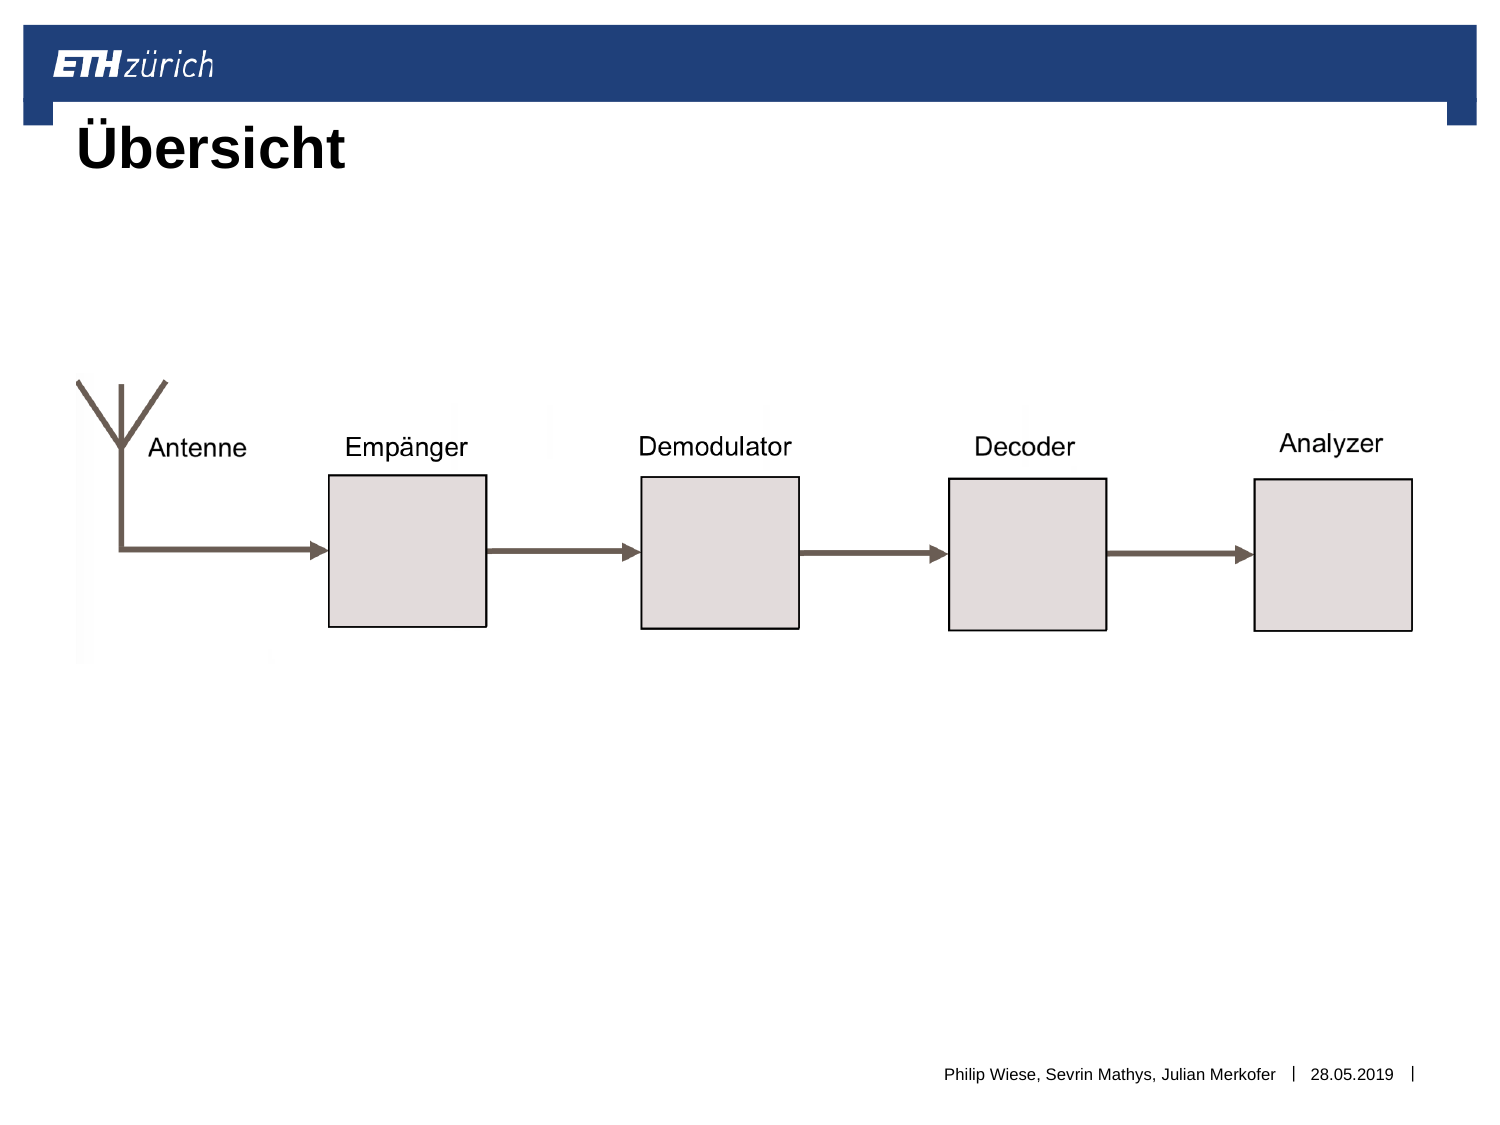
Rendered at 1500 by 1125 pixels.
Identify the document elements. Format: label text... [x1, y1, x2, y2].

footer Philip Wiese, Sevrin Mathys, Julian Merkofer [750, 1034, 1277, 1112]
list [76, 373, 1424, 664]
title Übersicht [53, 101, 1447, 262]
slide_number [1302, 1034, 1403, 1112]
